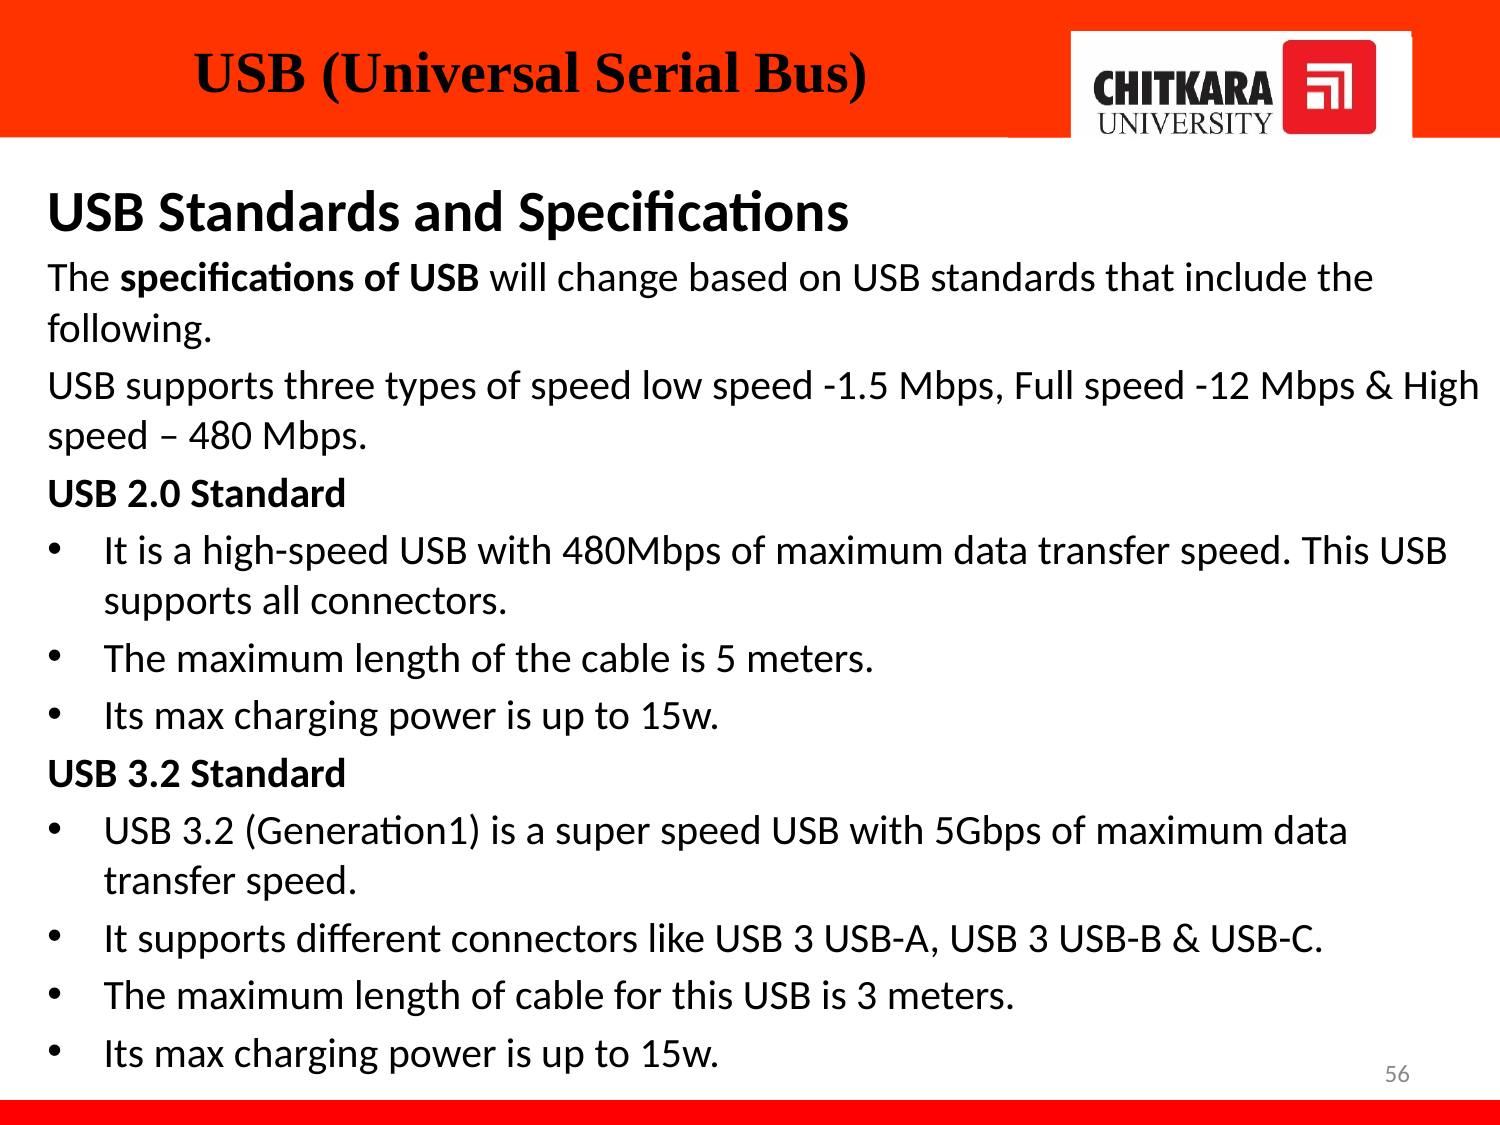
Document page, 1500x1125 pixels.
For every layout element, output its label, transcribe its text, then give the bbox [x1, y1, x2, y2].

title USB (Universal Serial Bus) [0, 0, 1063, 138]
list USB Standards and Specifications The specifications of USB will change based on USB standards that include the following. USB supports three types of speed low speed -1.5 Mbps, Full speed -12 Mbps & High speed – 480 Mbps. USB 2.0 Standard It is a high-speed USB with 480Mbps of maximum data transfer speed. This USB supports all connectors. The maximum length of the cable is 5 meters. Its max charging power is up to 15w. USB 3.2 Standard USB 3.2 (Generation1) is a super speed USB with 5Gbps of maximum data transfer speed. It supports different connectors like USB 3 USB-A, USB 3 USB-B & USB-C. The maximum length of cable for this USB is 3 meters. Its max charging power is up to 15w. [13, 165, 1500, 1073]
picture [1074, 37, 1391, 138]
slide_number 56 [1074, 1042, 1425, 1103]
